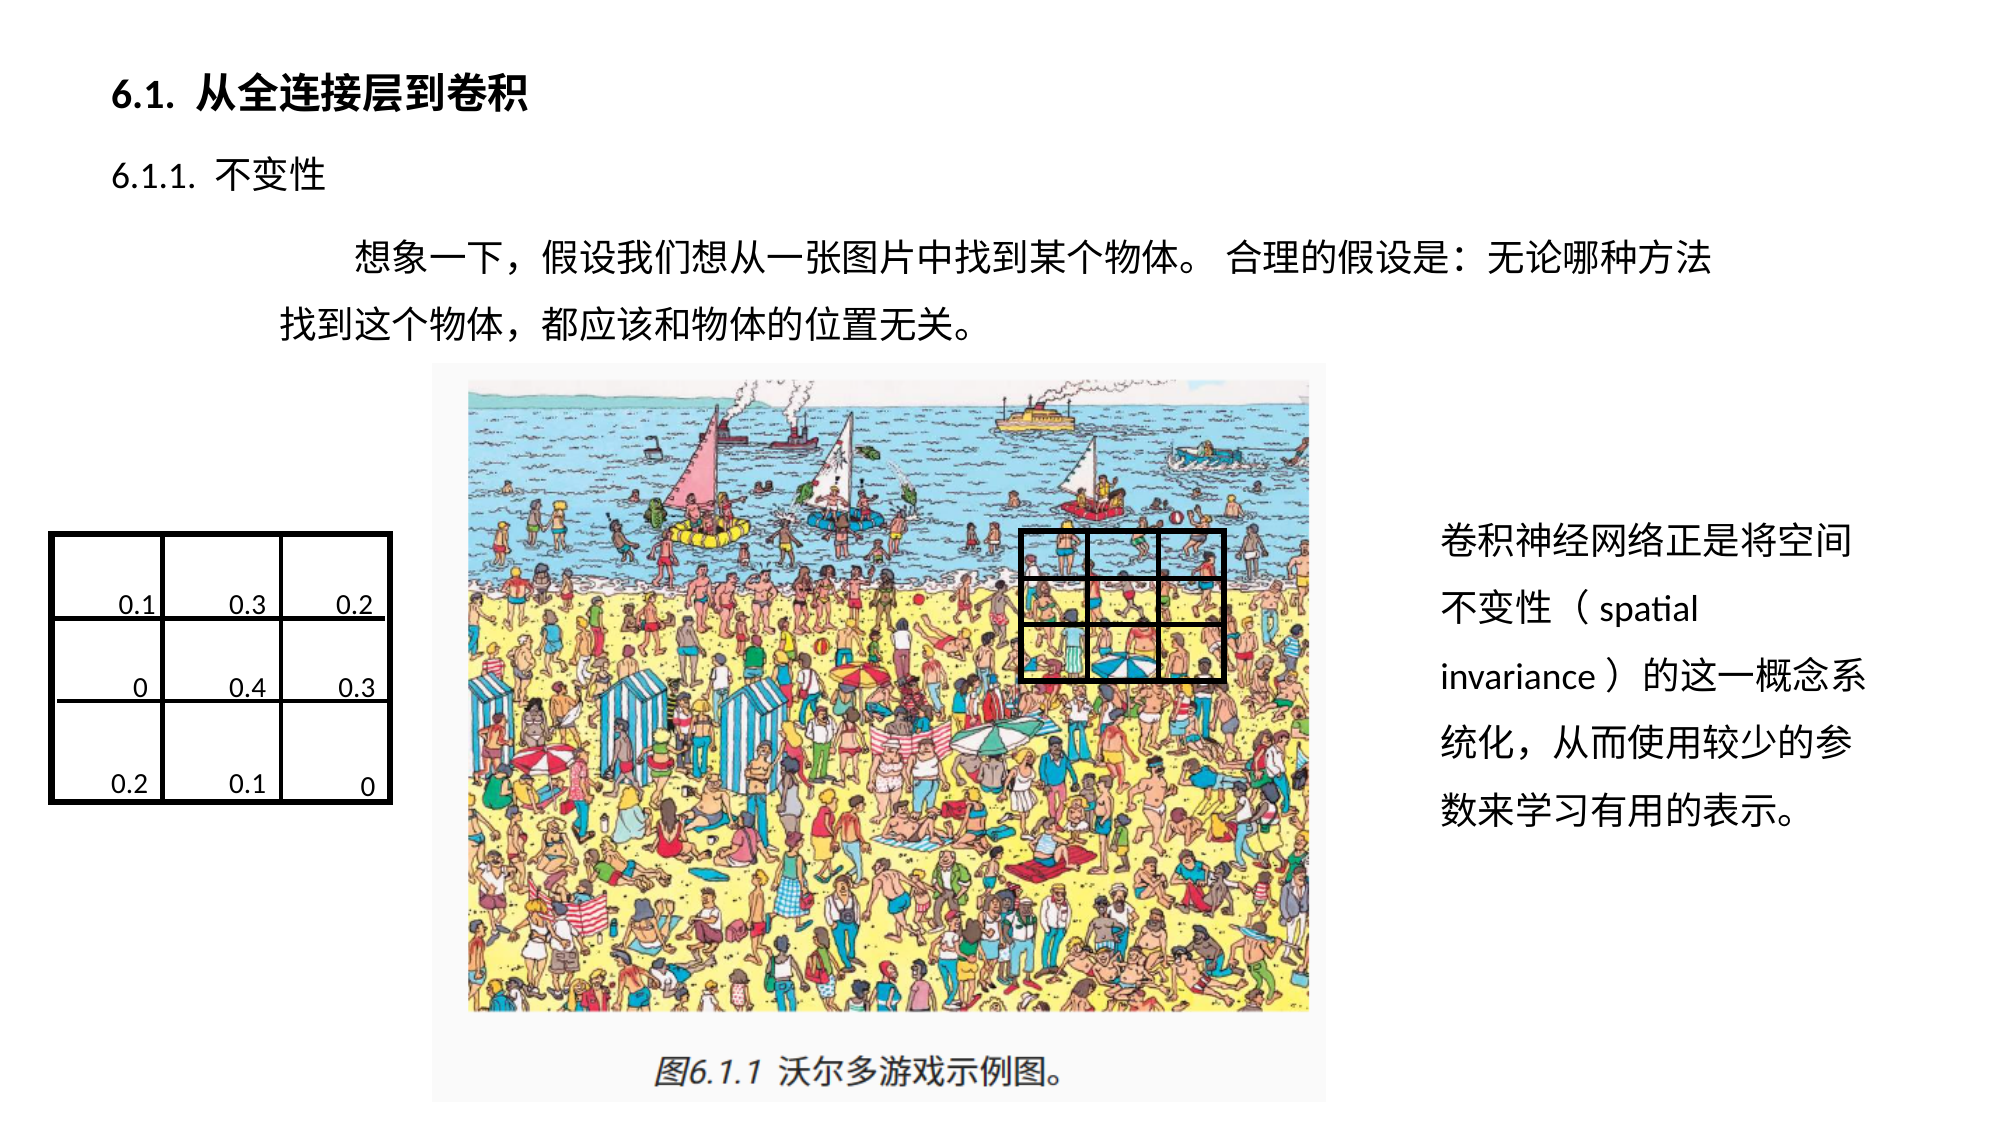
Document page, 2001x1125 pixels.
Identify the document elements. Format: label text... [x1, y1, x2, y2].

text_box 想象一下，假设我们想从一张图片中找到某个物体。 合理的假设是：无论哪种方法找到这个物体，都应该和物体的位置无关。 [264, 203, 1736, 354]
text_box 6.1.1. 不变性 [96, 143, 1097, 204]
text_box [51, 534, 390, 802]
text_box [1020, 531, 1225, 681]
text_box 6.1. 从全连接层到卷积 [96, 59, 978, 125]
text_box 卷积神经网络正是将空间不变性（spatial invariance）的这一概念系统化，从而使用较少的参数来学习有用的表示。 [1425, 486, 1886, 831]
picture [432, 363, 1326, 1102]
